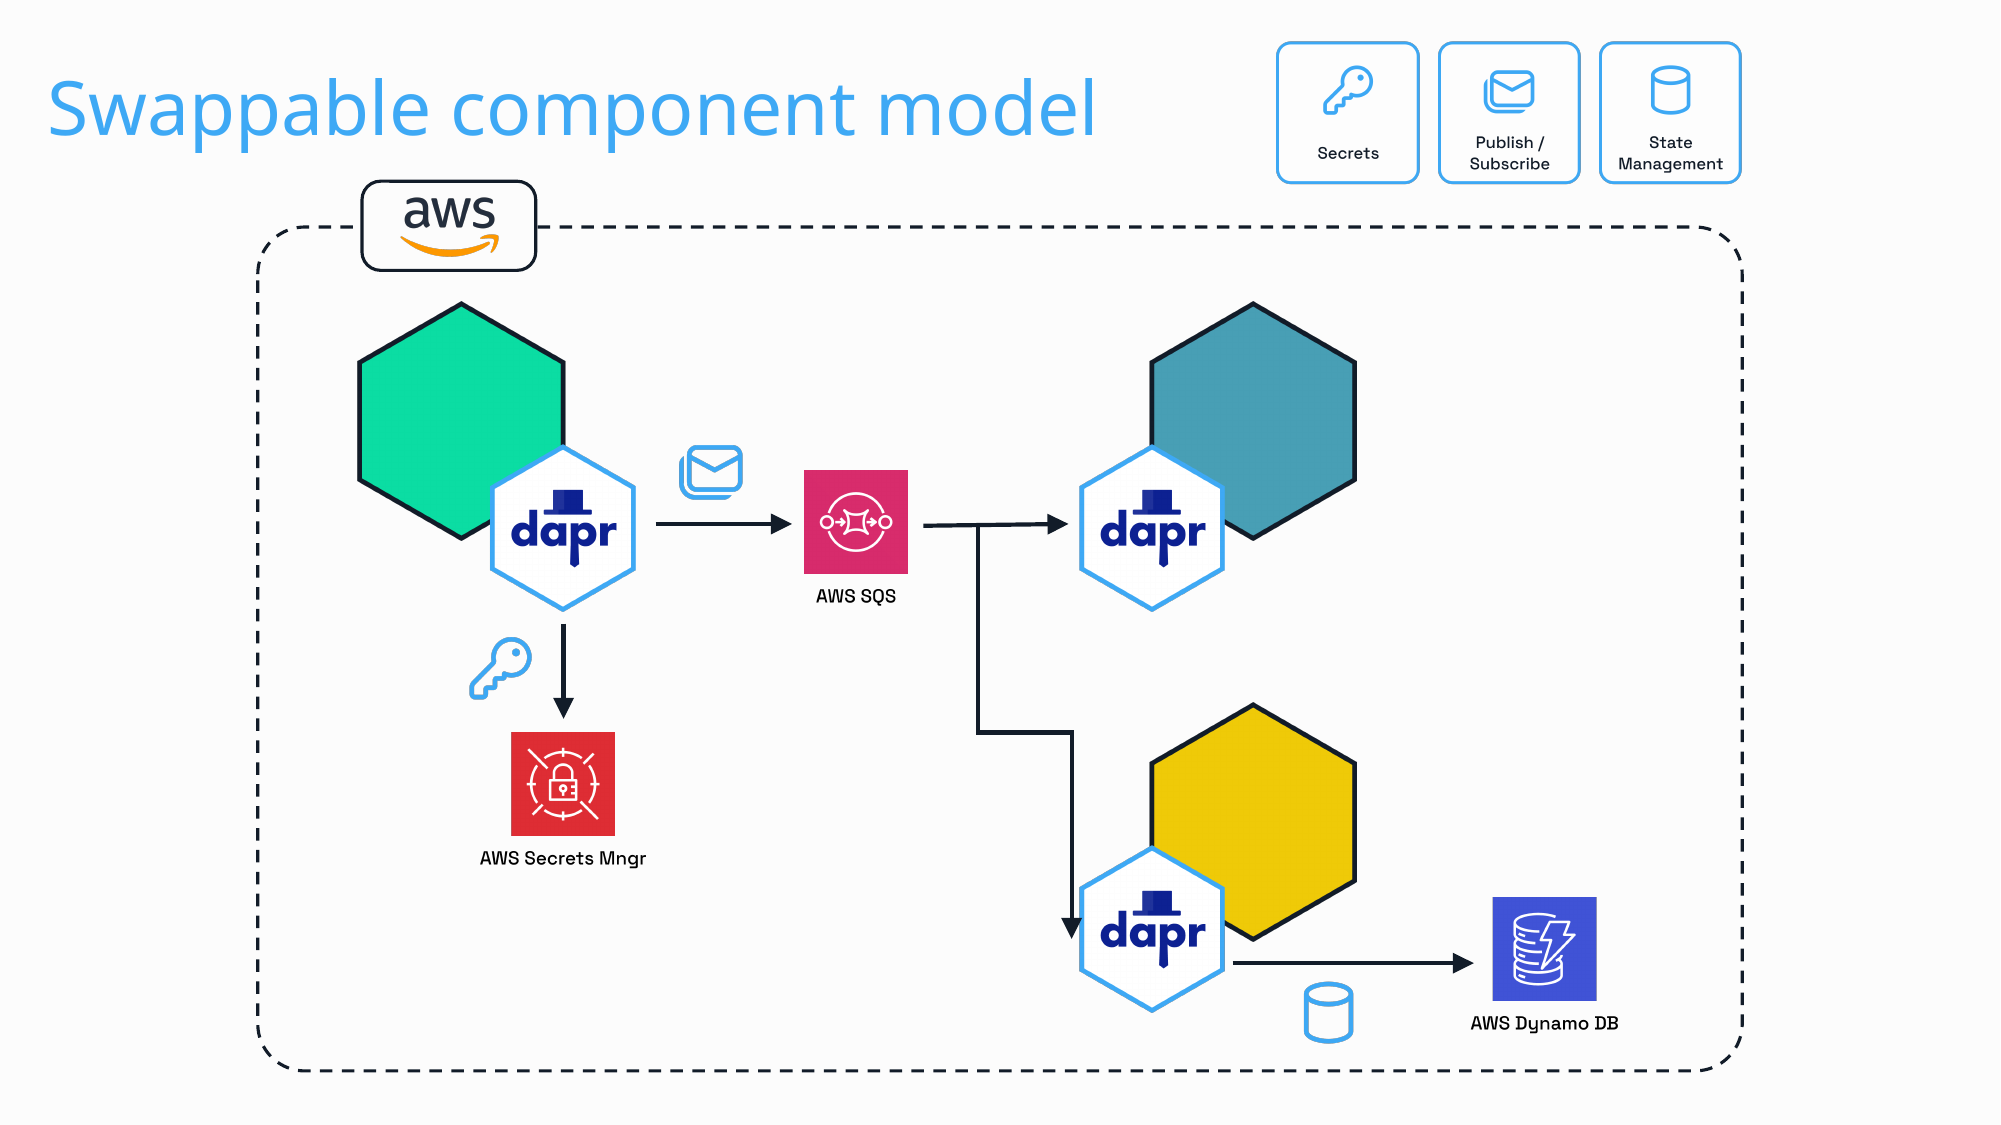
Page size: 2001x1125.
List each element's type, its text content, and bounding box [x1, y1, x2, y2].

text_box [1273, 39, 1745, 184]
title Swappable component model [32, 35, 1972, 187]
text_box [257, 180, 1743, 1072]
